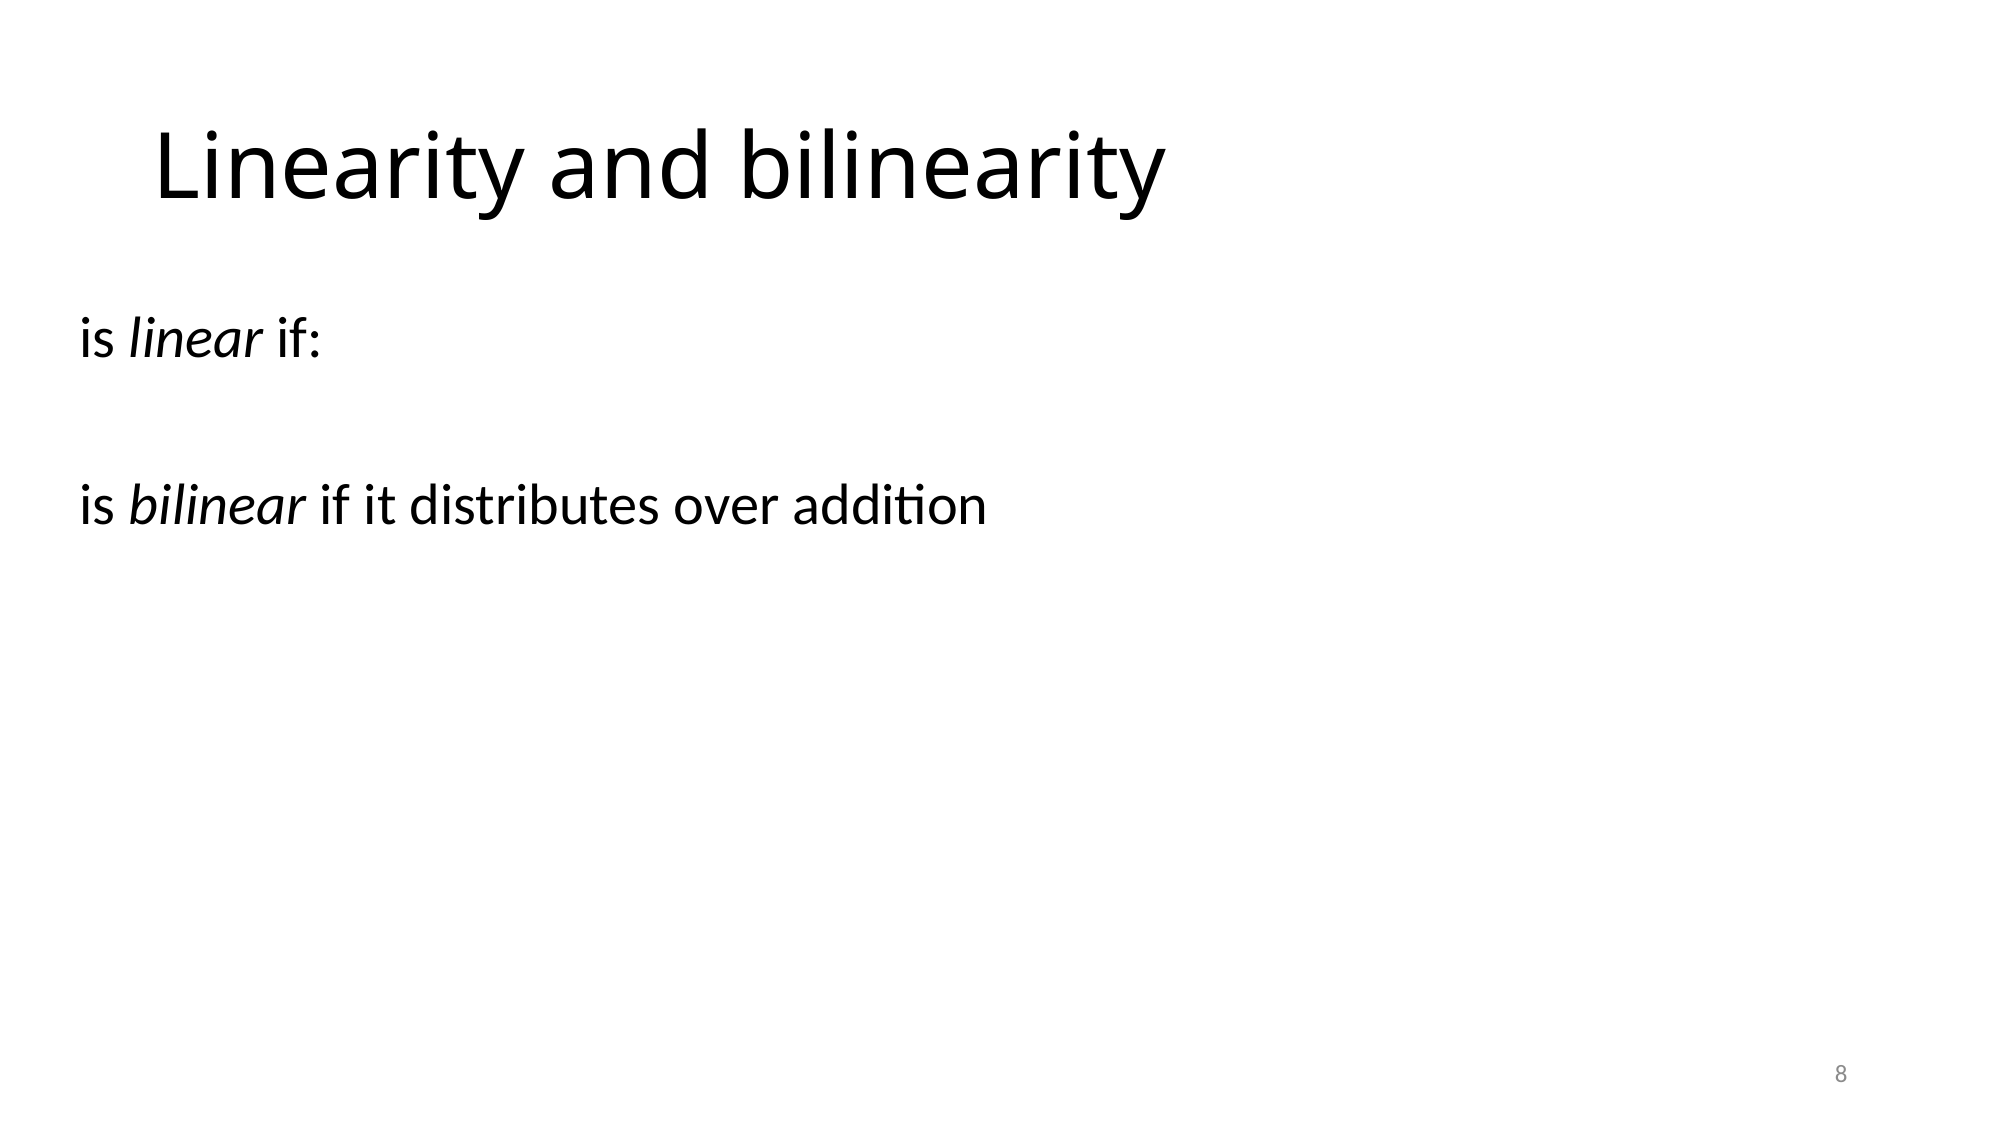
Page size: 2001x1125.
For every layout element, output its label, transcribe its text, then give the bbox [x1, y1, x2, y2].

slide_number 8 [1798, 1042, 1863, 1103]
title Linearity and bilinearity [137, 59, 1863, 278]
